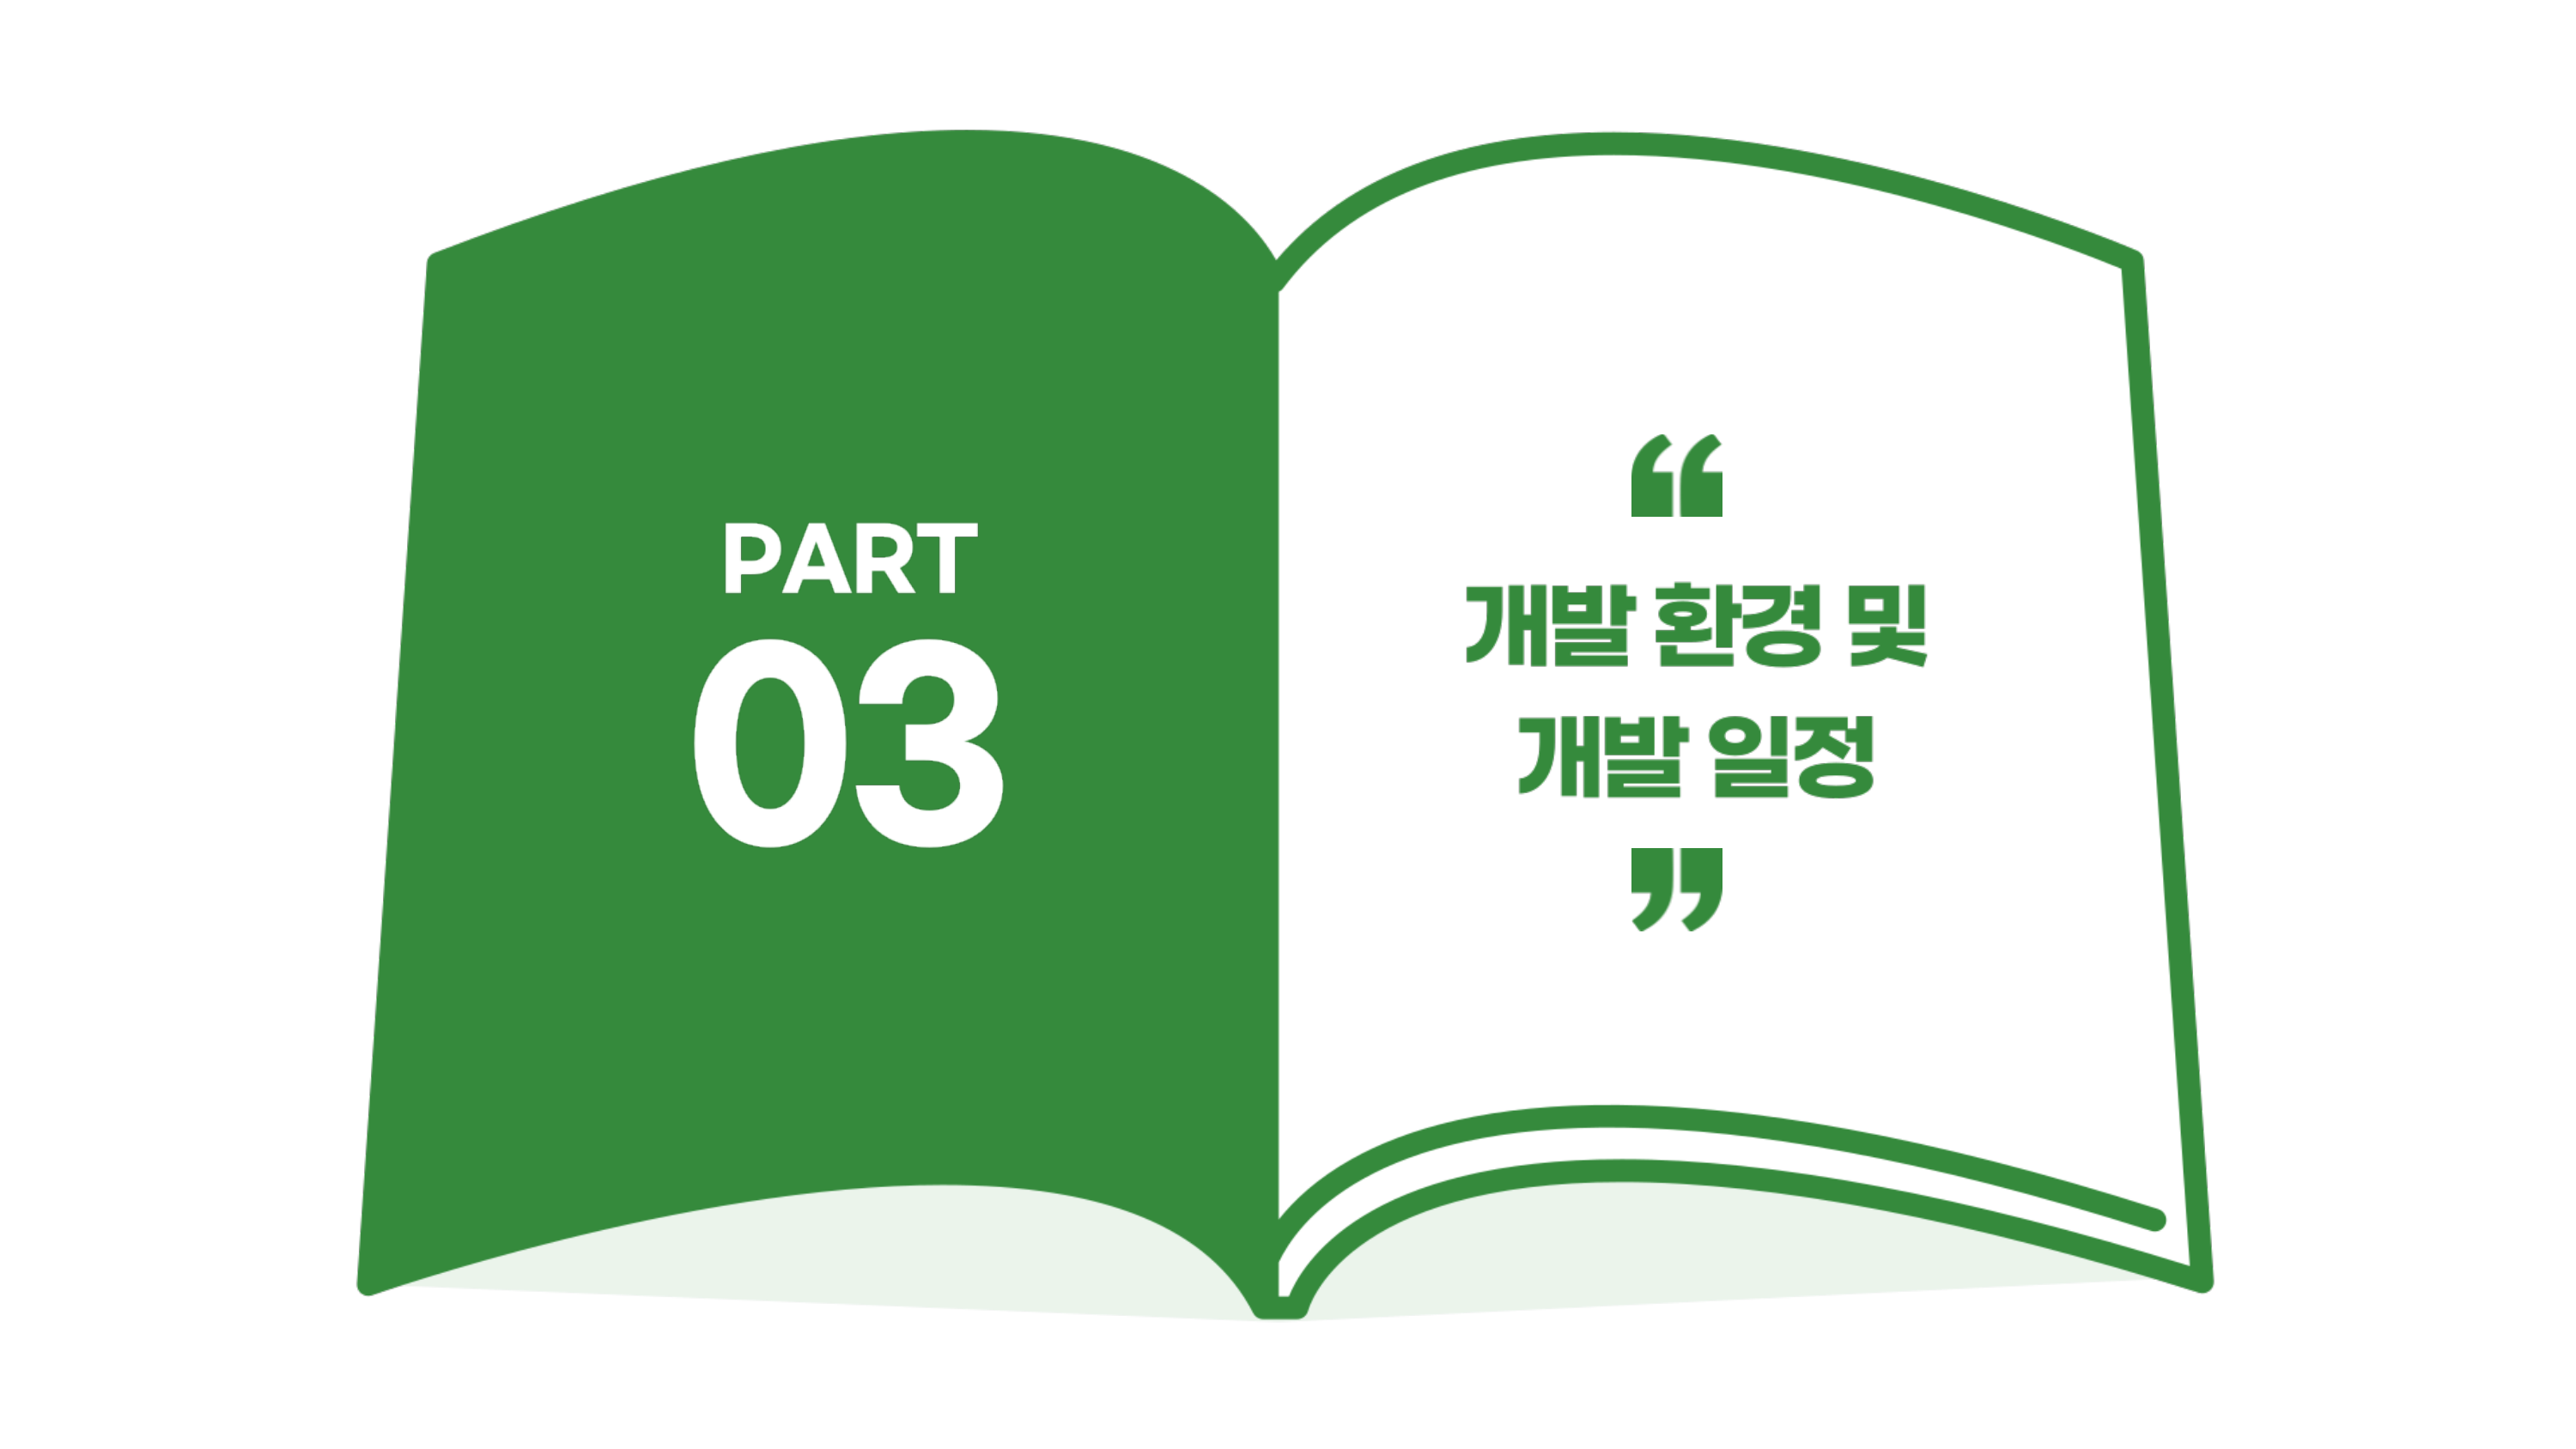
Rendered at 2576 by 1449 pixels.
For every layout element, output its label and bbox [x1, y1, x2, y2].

text_box [349, 117, 2227, 1337]
text_box [1631, 433, 1723, 517]
text_box [1631, 881, 1723, 931]
picture [1375, 554, 1984, 874]
picture [641, 492, 1129, 997]
